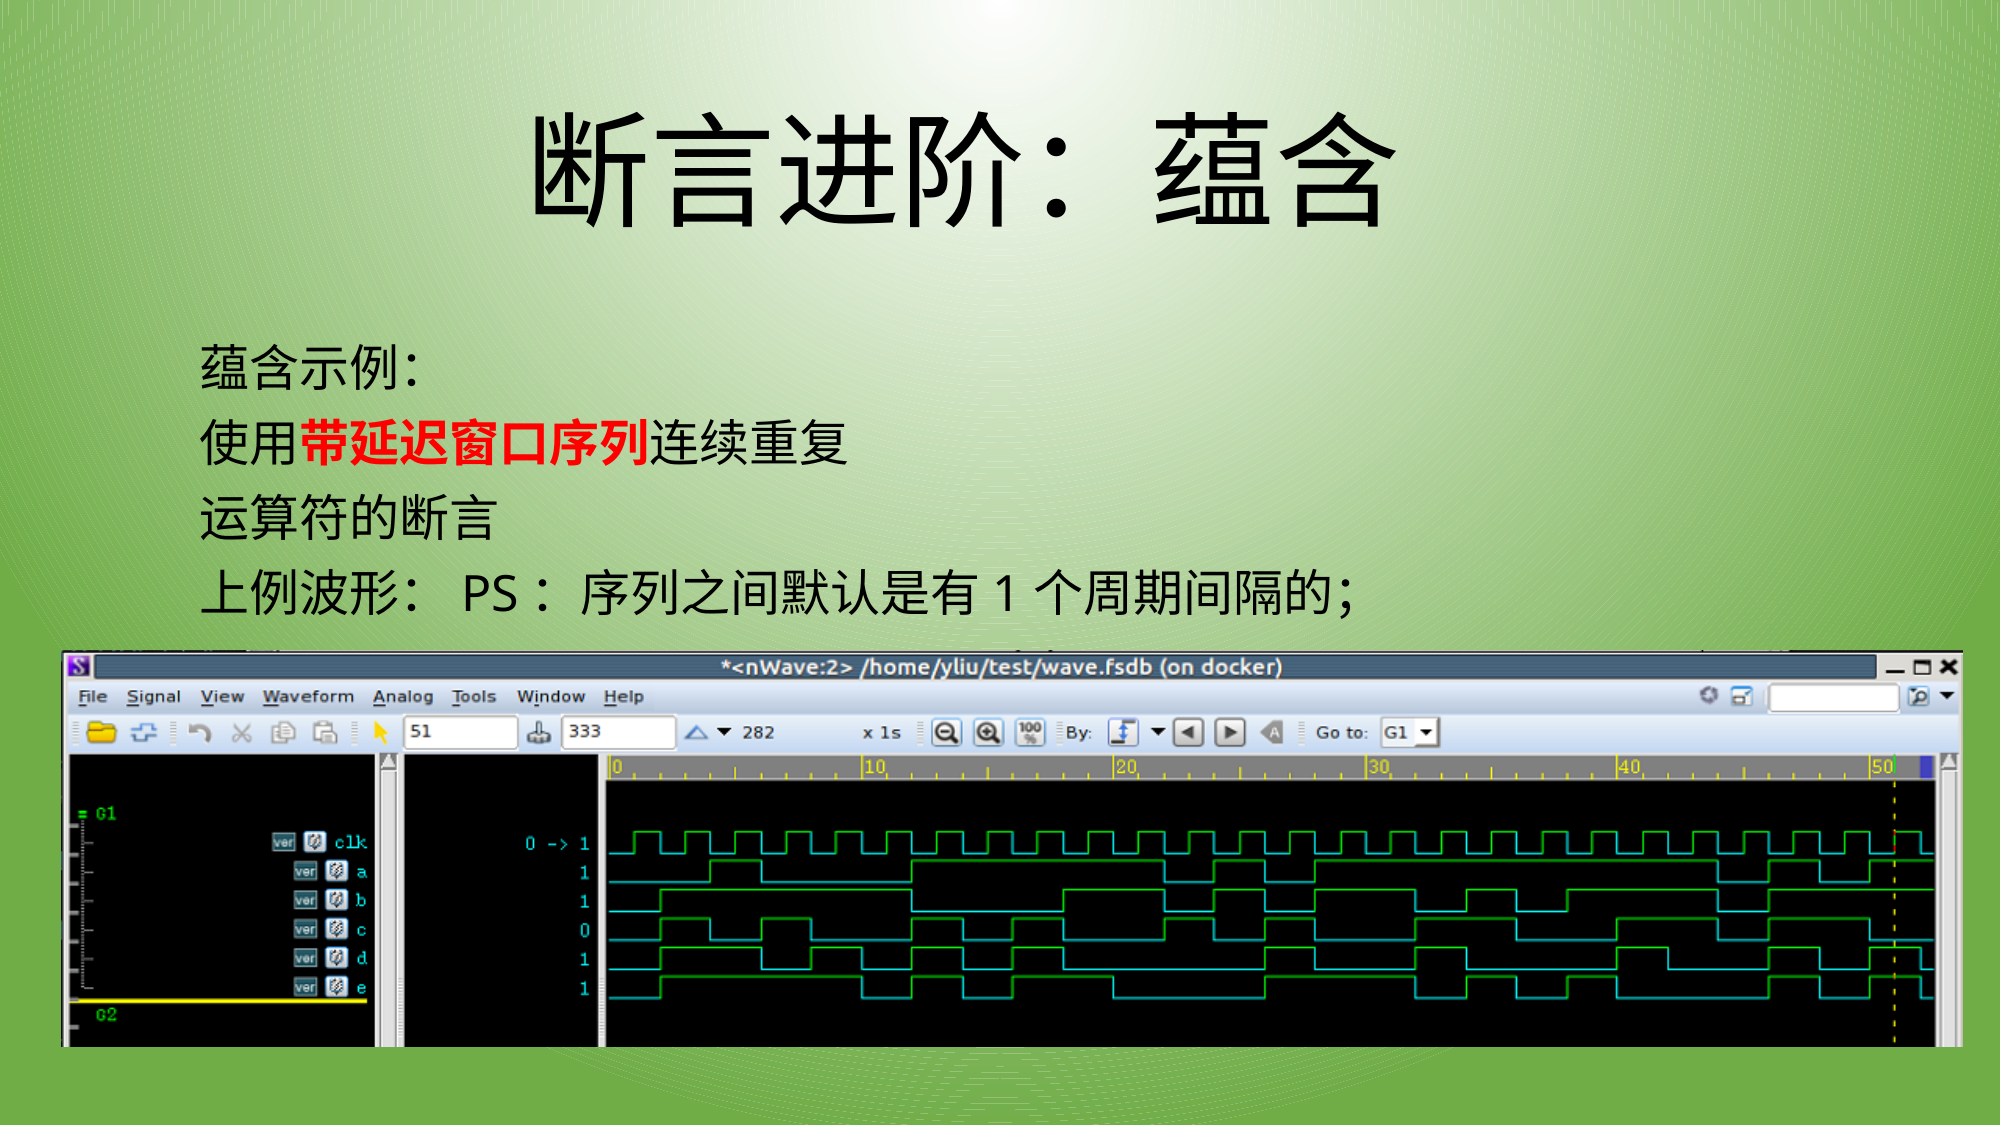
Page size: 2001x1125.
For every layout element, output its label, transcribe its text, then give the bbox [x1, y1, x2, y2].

subtitle 蕴含示例： 使用带延迟窗口序列连续重复 运算符的断言 上例波形：PS：序列之间默认是有1个周期间隔的； [184, 336, 1439, 649]
picture [61, 649, 1963, 1047]
title 断言进阶：蕴含 [174, 75, 1750, 252]
